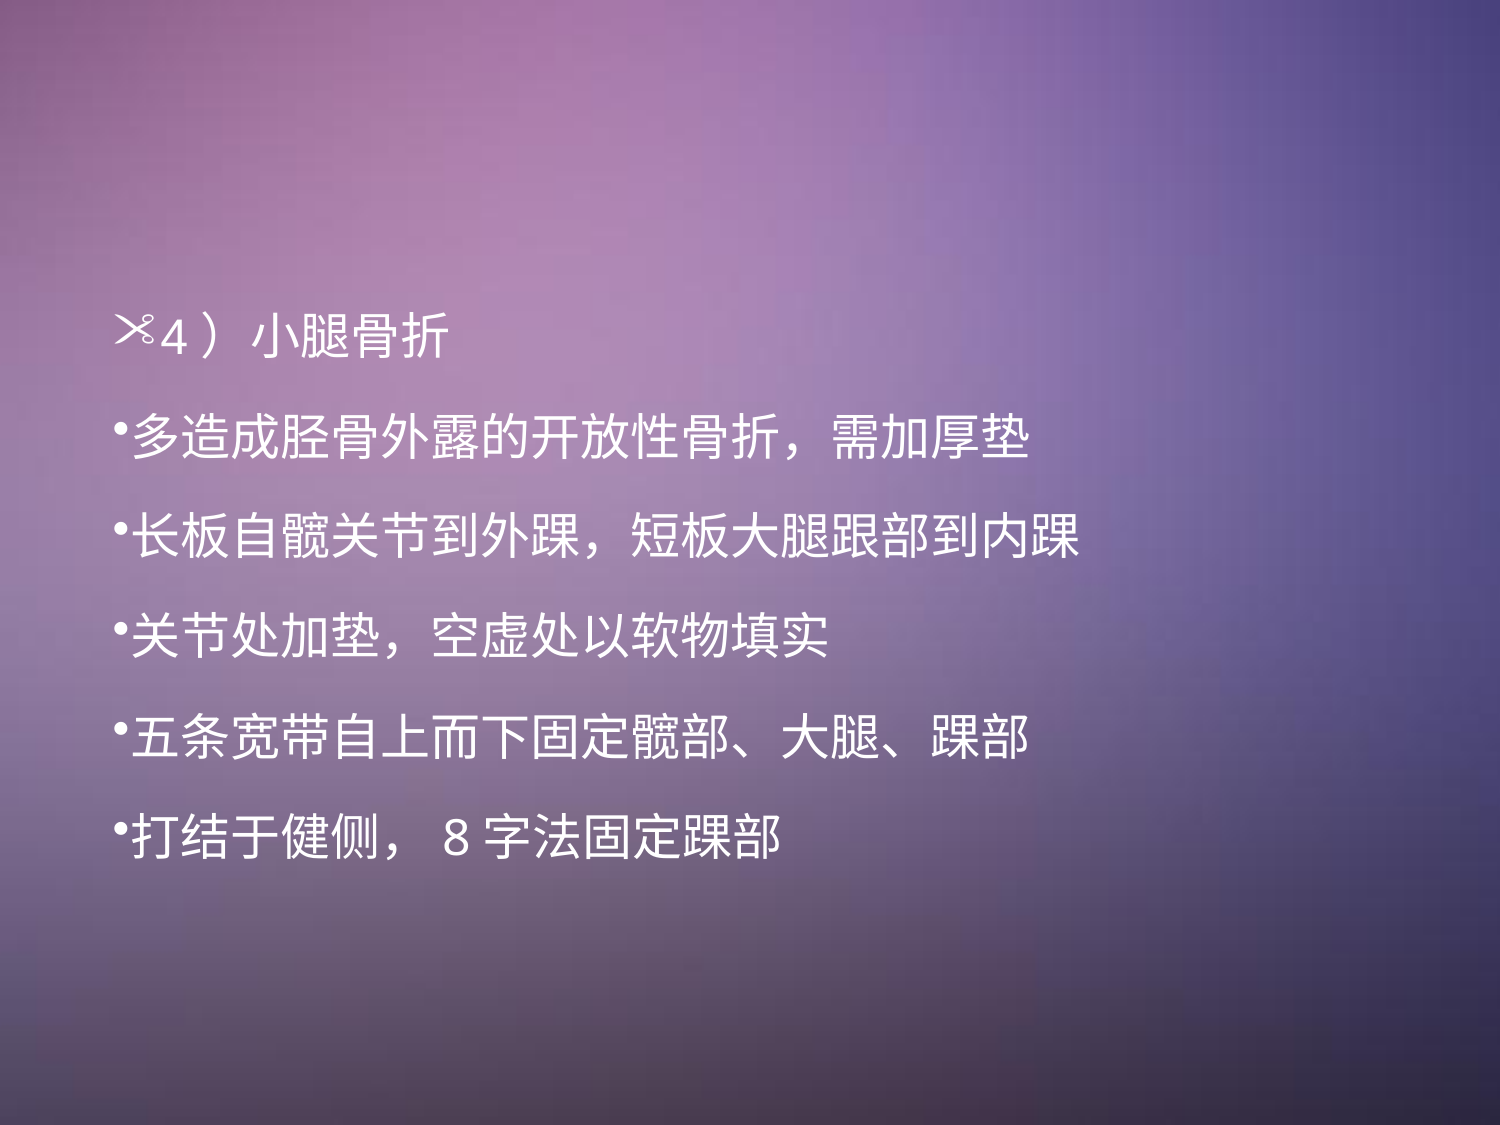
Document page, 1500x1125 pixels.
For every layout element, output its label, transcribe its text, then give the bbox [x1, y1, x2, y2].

picture [0, 0, 1500, 1125]
list 4）小腿骨折 多造成胫骨外露的开放性骨折，需加厚垫 长板自髋关节到外踝，短板大腿跟部到内踝 关节处加垫，空虚处以软物填实 五条宽带自上而下固定髋部、大腿、踝部 打结于健侧，8字法固定踝部 [112, 274, 1388, 988]
